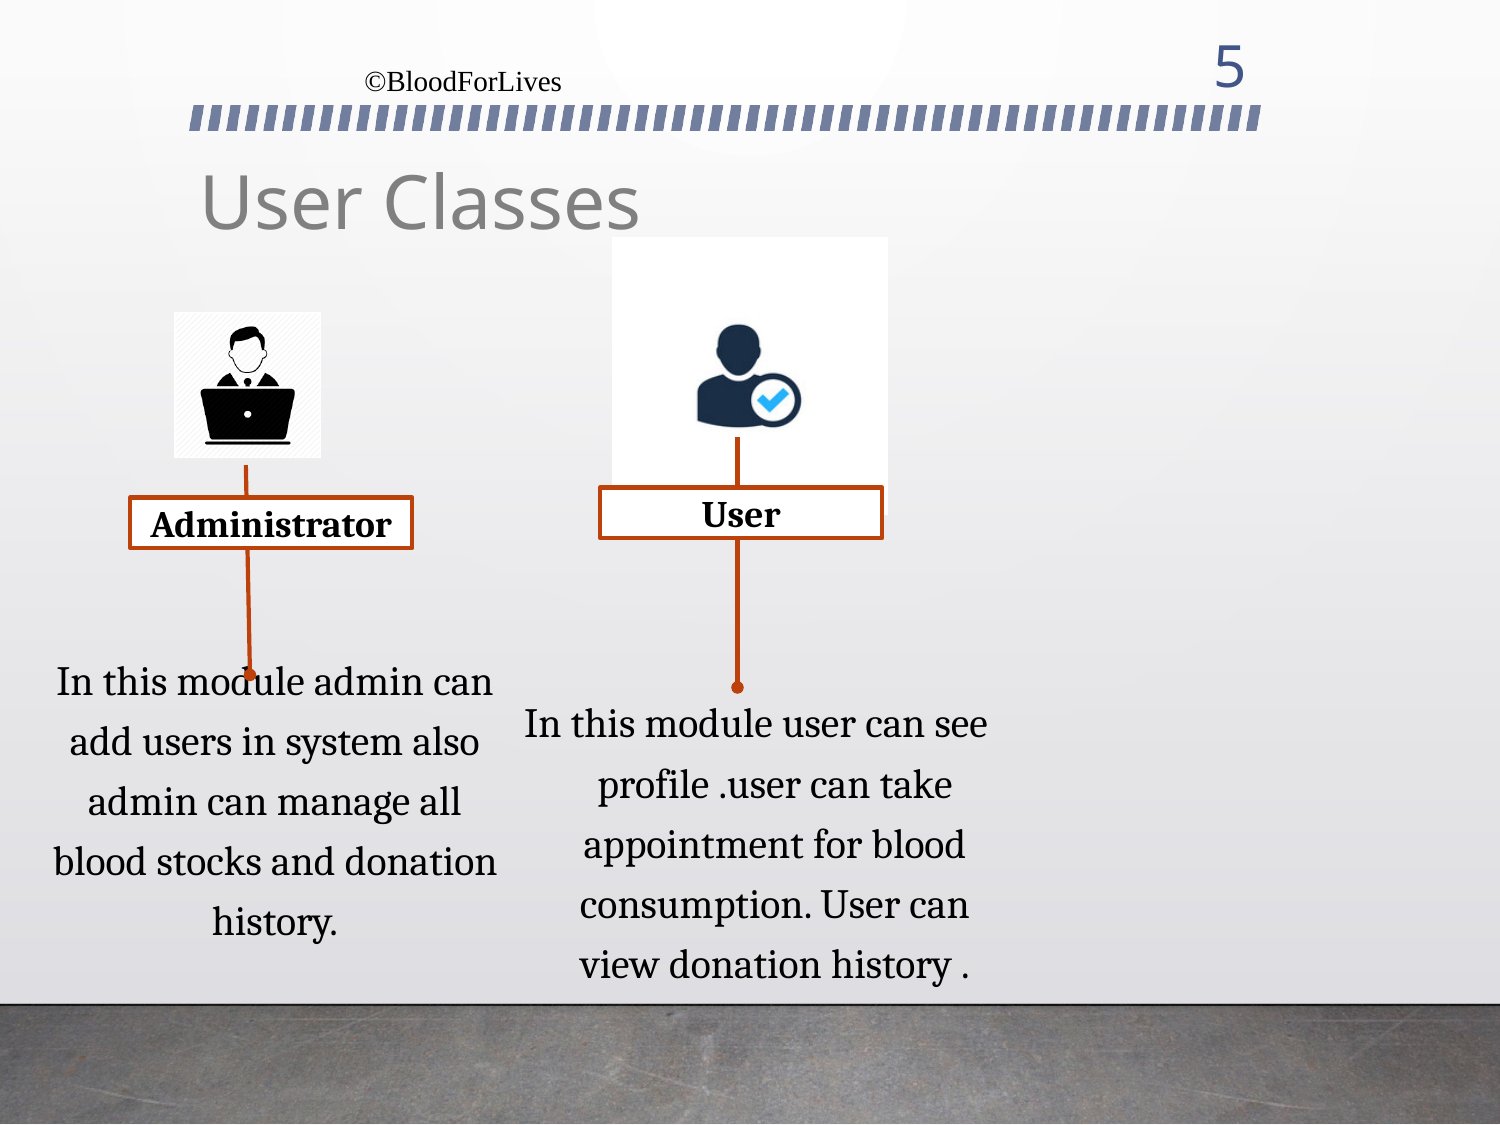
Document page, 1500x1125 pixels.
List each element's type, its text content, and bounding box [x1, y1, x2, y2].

text_box Administrator [129, 496, 414, 549]
title User Classes [184, 157, 1262, 329]
picture [174, 312, 321, 458]
picture [0, 1004, 1500, 1124]
footer ©BloodForLives [185, 54, 741, 105]
picture [612, 237, 889, 515]
text_box User [599, 486, 884, 539]
list In this module user can see profile .user can take appointment for blood consumption. User can view donation history . [500, 287, 1013, 1005]
slide_number 5 [1130, 21, 1262, 105]
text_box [142, 567, 354, 573]
list In this module admin can add users in system also admin can manage all blood stocks and donation history. [37, 262, 513, 1005]
